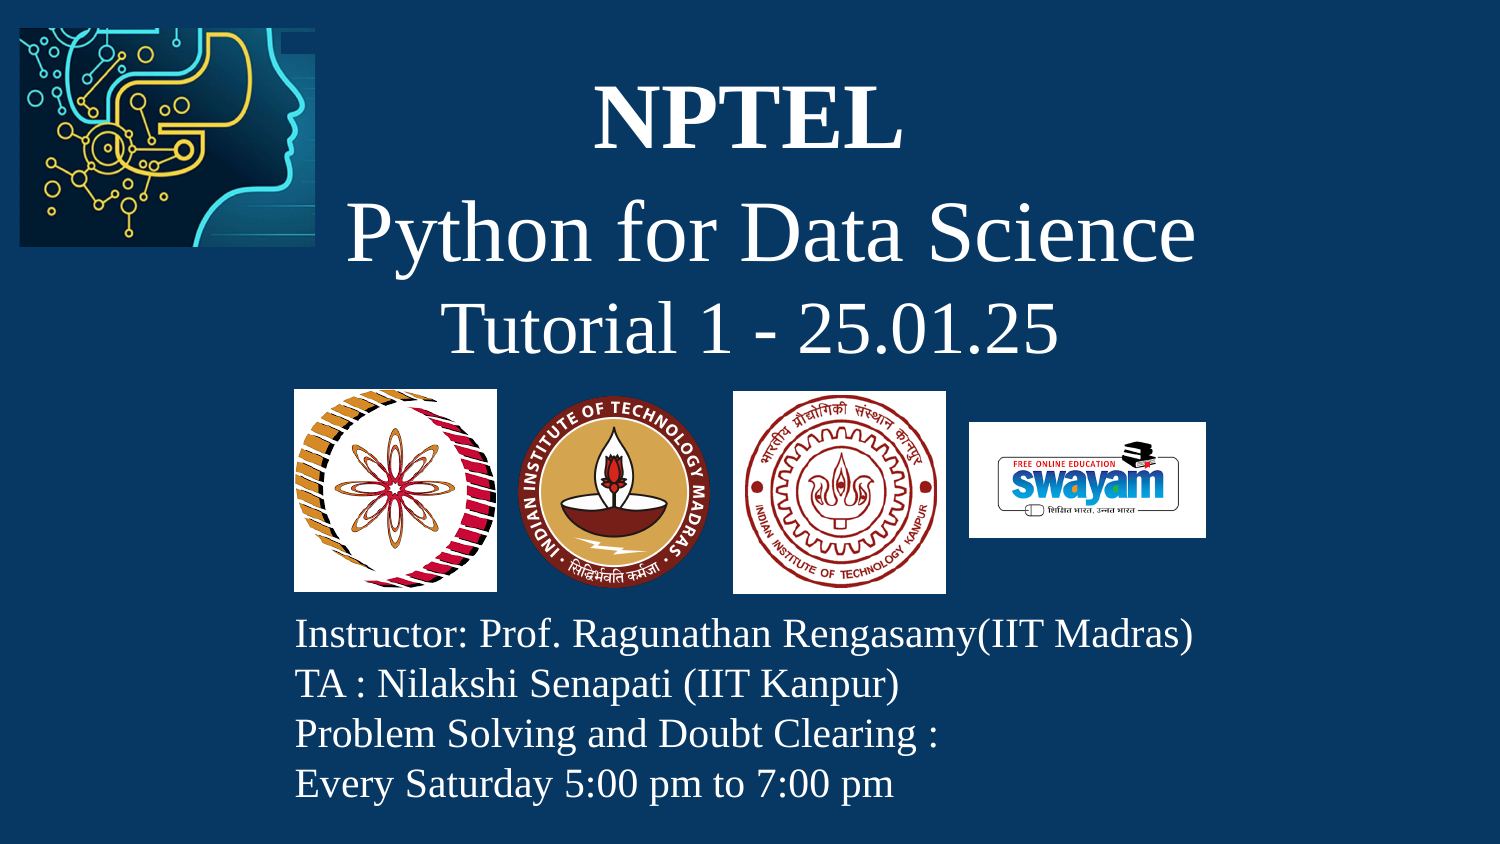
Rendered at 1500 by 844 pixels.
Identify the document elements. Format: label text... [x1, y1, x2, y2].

text_box Instructor: Prof. Ragunathan Rengasamy(IIT Madras) TA : Nilakshi Senapati (IIT Kanpur) Problem Solving and Doubt Clearing : Every Saturday 5:00 pm to 7:00 pm [279, 590, 1349, 821]
picture [19, 28, 316, 247]
subtitle NPTEL [321, 39, 1449, 170]
picture [733, 391, 946, 594]
picture [294, 389, 497, 592]
picture [969, 421, 1206, 538]
title Python for Data Science Tutorial 1 - 25.01.25 [51, 170, 1449, 384]
picture [518, 396, 710, 588]
